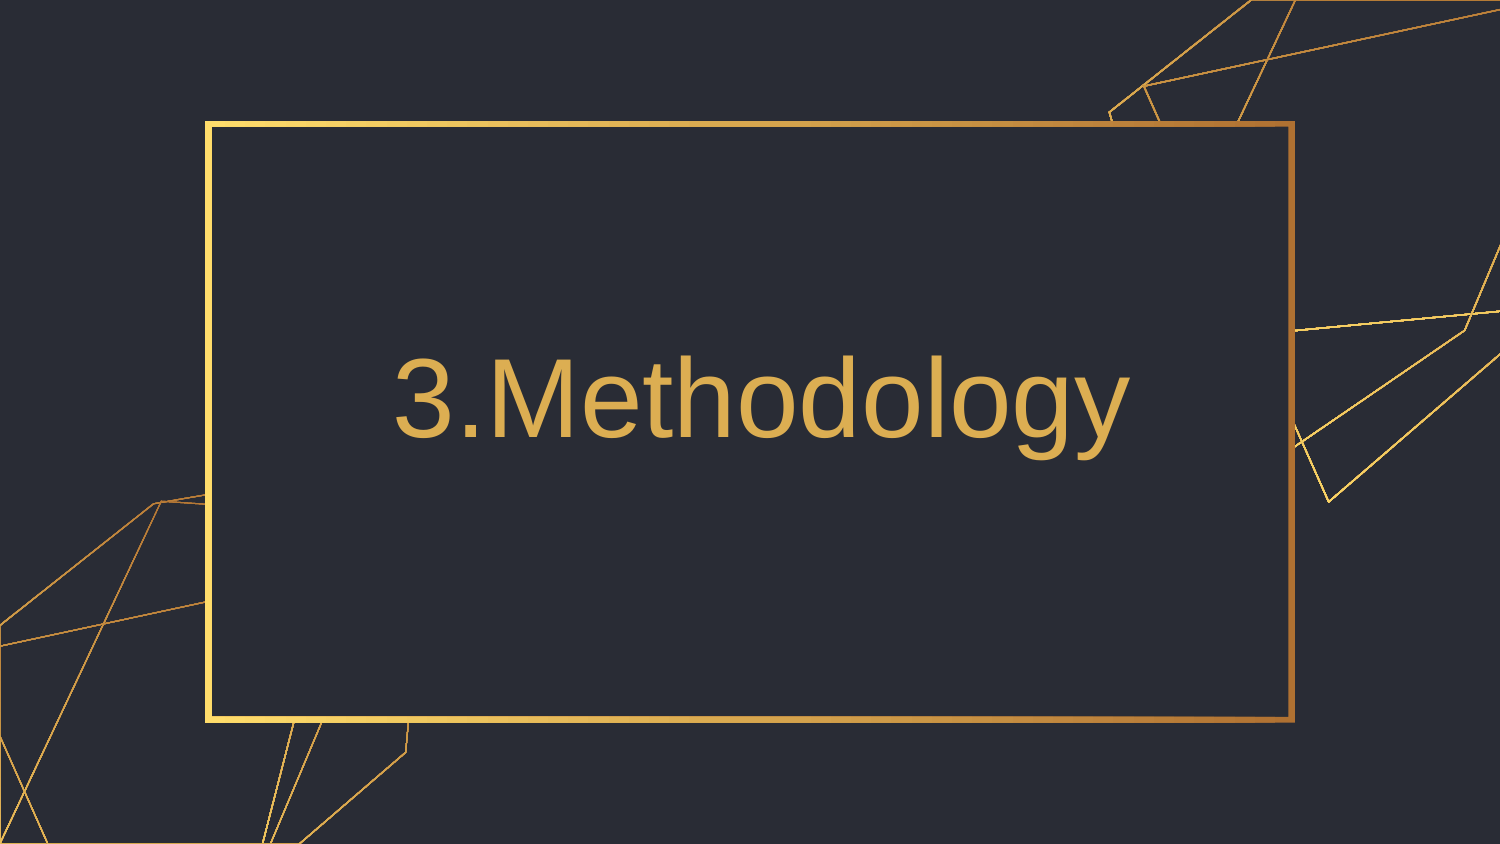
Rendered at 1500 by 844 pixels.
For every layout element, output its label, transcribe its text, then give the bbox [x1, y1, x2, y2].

subtitle 3.Methodology [325, 352, 1175, 569]
